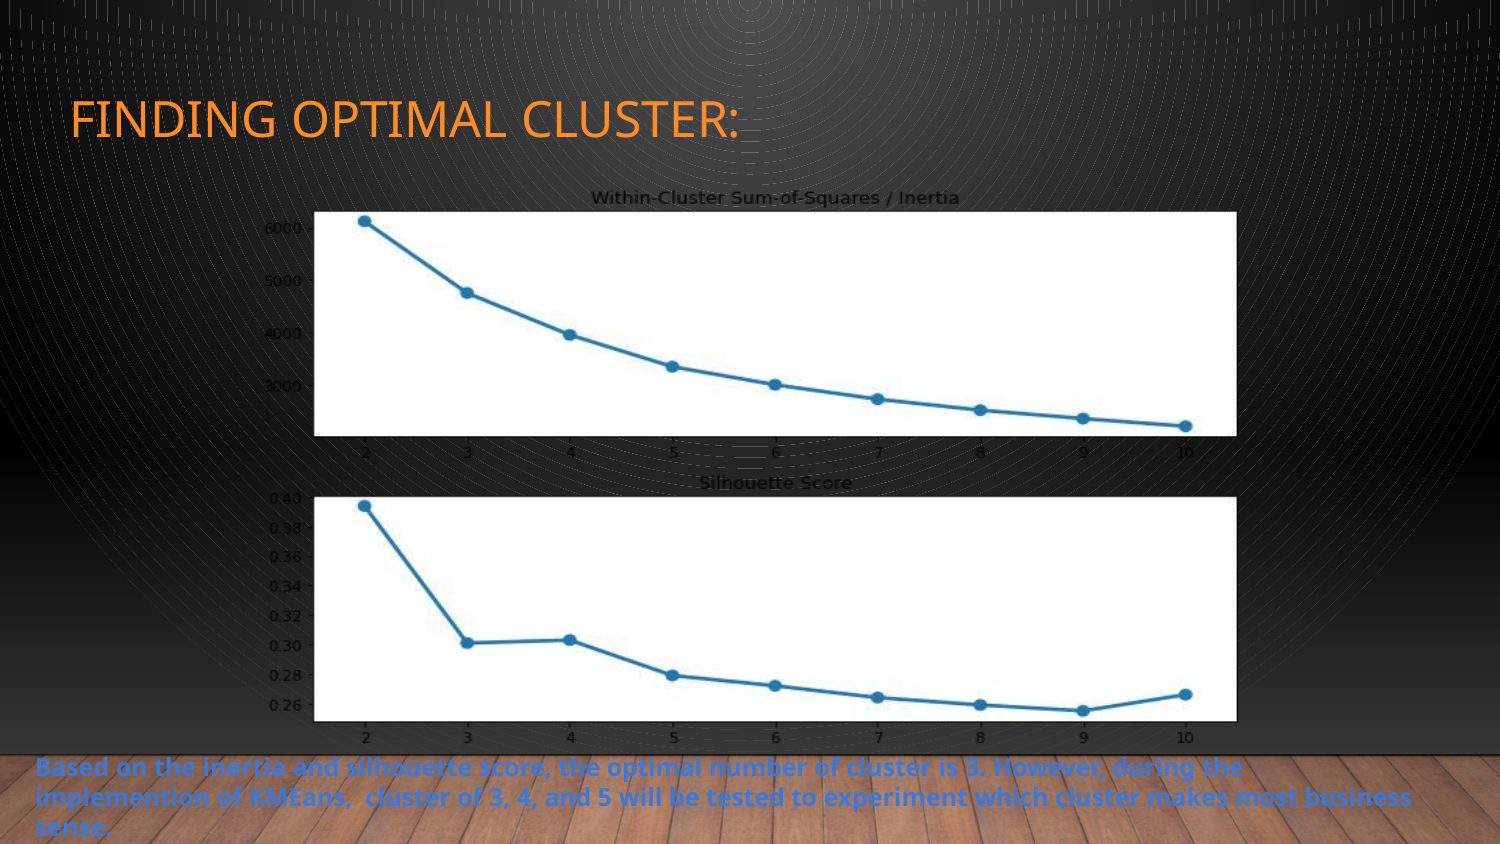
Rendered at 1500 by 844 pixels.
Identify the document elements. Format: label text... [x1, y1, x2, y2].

picture [252, 180, 1248, 754]
picture [0, 754, 1500, 844]
text_box Based on the inertia and silhouette score, the optimal number of cluster is 3. However, during the implemention of KMEans, cluster of 3, 4, and 5 will be tested to experiment which cluster makes most business sense. [32, 749, 1418, 841]
title Finding Optimal Cluster: [63, 44, 747, 188]
